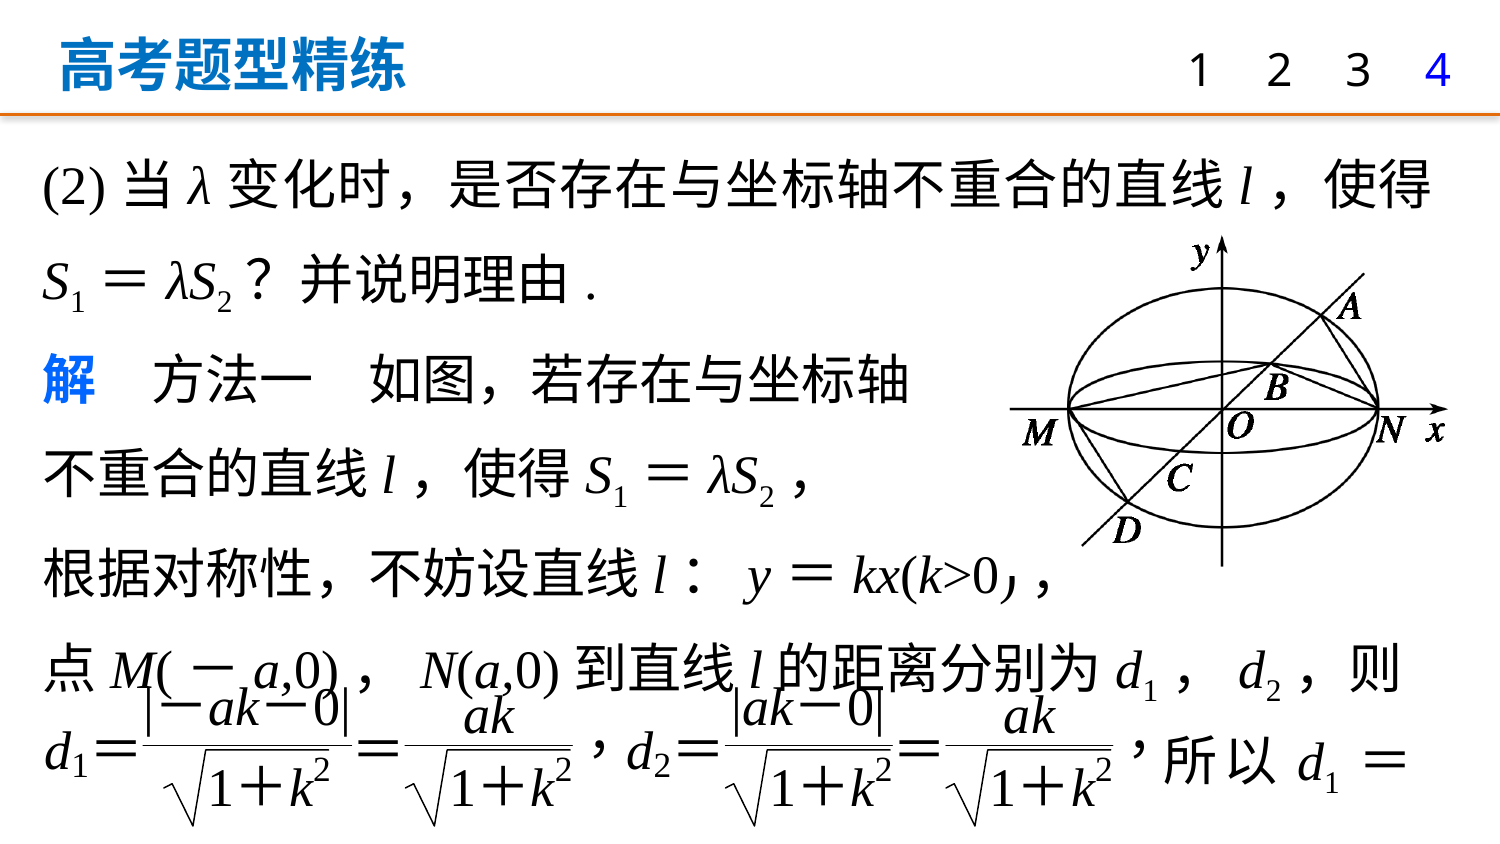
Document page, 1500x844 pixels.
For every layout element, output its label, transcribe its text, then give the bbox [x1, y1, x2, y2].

text_box 1 [1165, 36, 1235, 106]
text_box 4 [1403, 36, 1473, 106]
text_box 2 [1244, 36, 1315, 106]
picture [997, 231, 1460, 576]
text_box 高考题型精练 [43, 20, 423, 105]
text_box 3 [1323, 36, 1394, 106]
text_box 所以d1＝d2. [1285, 681, 1441, 808]
text_box (2)当λ变化时，是否存在与坐标轴不重合的直线l，使得S1＝λS2？并说明理由. 解 方法一 如图，若存在与坐标轴 不重合的直线l，使得S1＝λS2， 根据对称性，不妨设直线l：y＝kx(k>0)， 点M(－a,0)，N(a,0)到直线l的距离分别为d1，d2，则 [28, 122, 1461, 716]
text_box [43, 669, 1280, 844]
